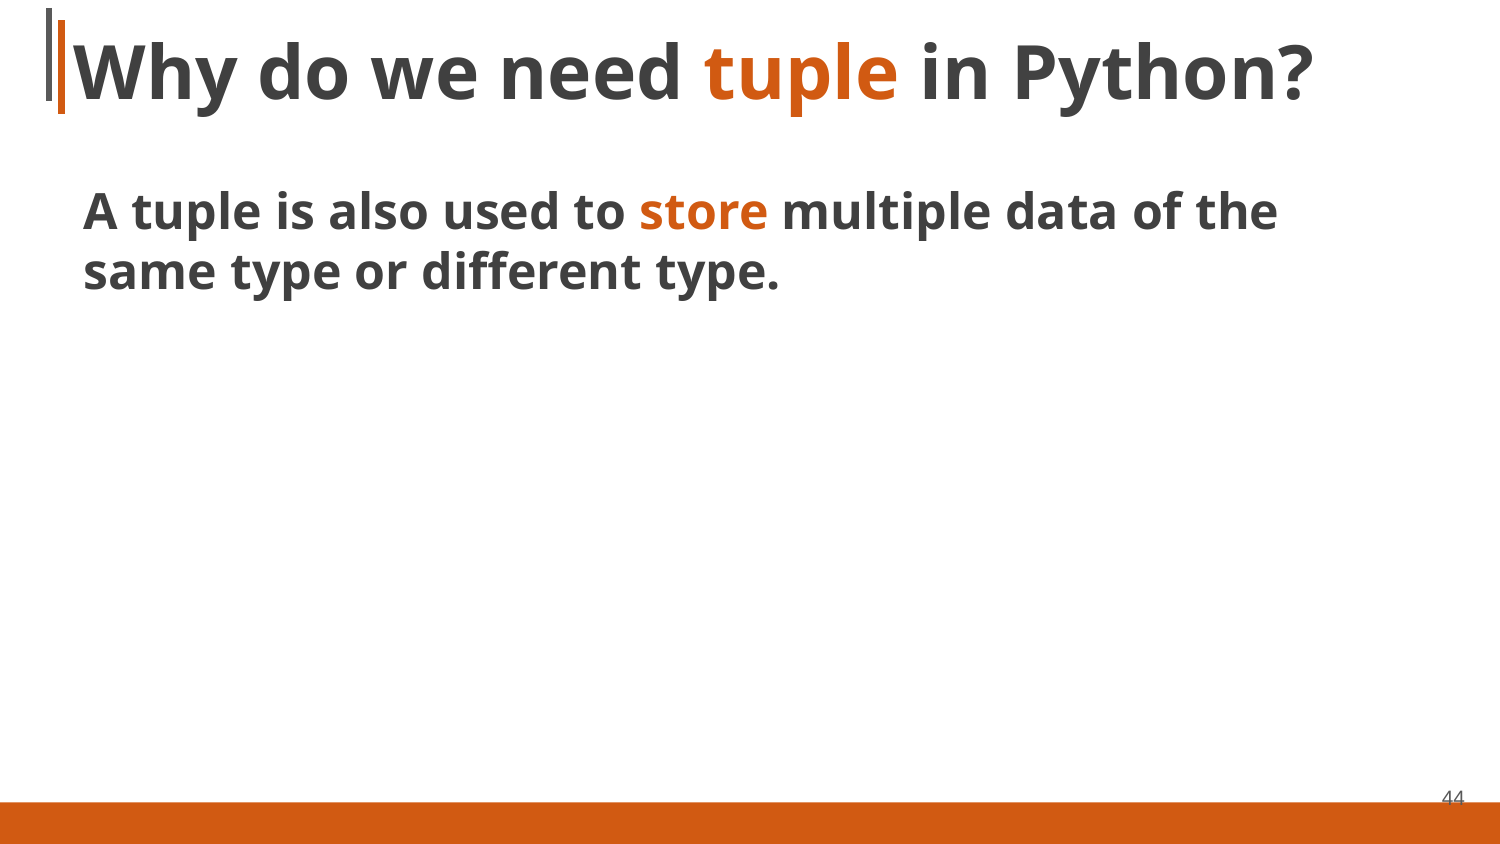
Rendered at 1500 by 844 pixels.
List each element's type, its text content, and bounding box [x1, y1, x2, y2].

text_box [0, 802, 1500, 844]
subtitle A tuple is also used to store multiple data of the same type or different type. [68, 164, 1432, 320]
slide_number 44 [1389, 764, 1480, 830]
title Why do we need tuple in Python? [0, 0, 1500, 130]
